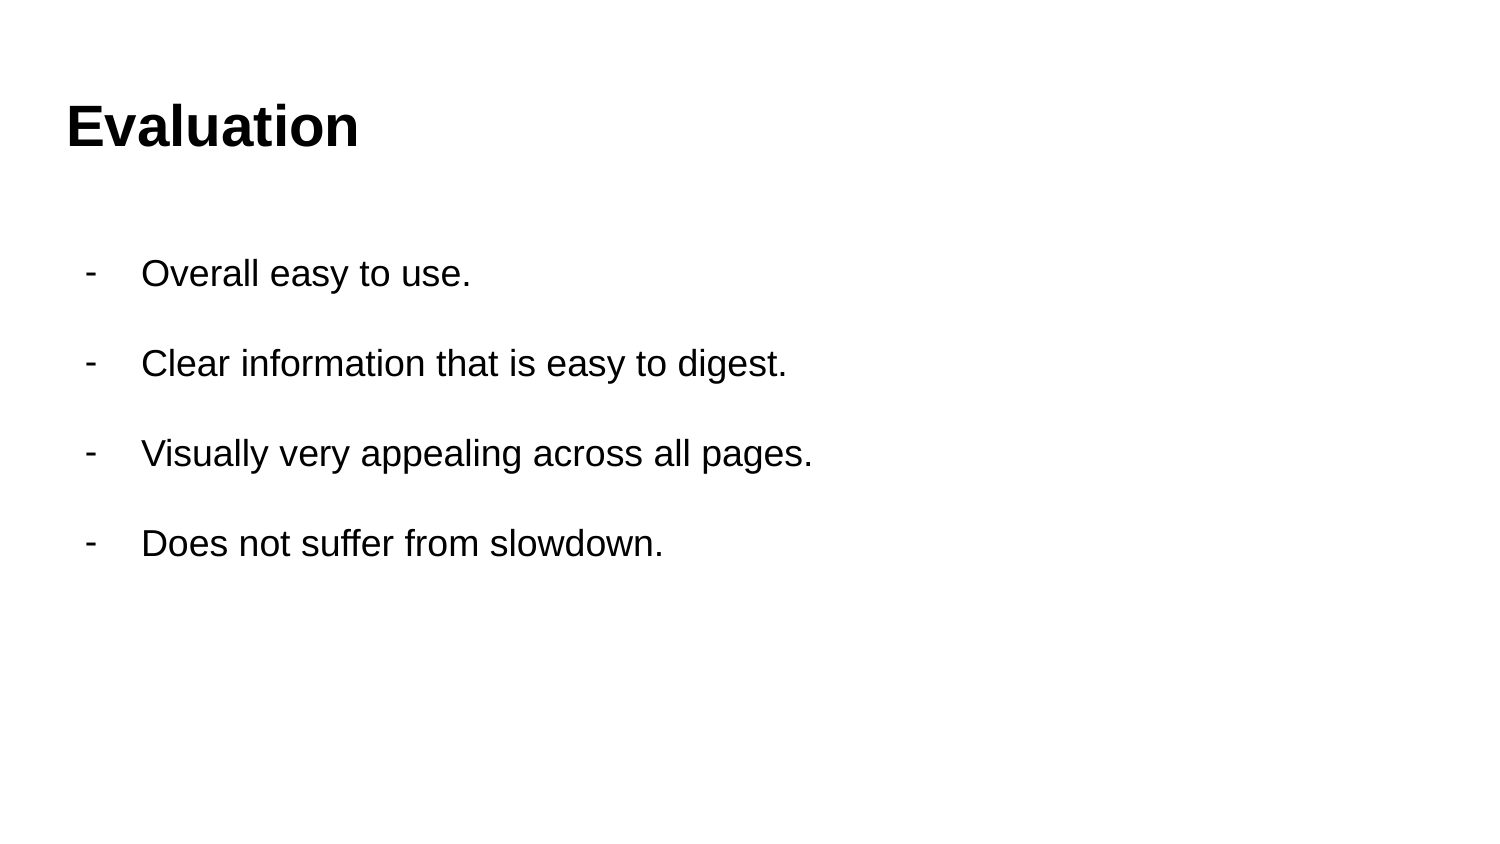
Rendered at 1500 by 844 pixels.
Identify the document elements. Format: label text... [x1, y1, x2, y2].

title Evaluation [51, 72, 1449, 167]
list Overall easy to use. Clear information that is easy to digest. Visually very appealing across all pages. Does not suffer from slowdown. [51, 189, 1449, 750]
